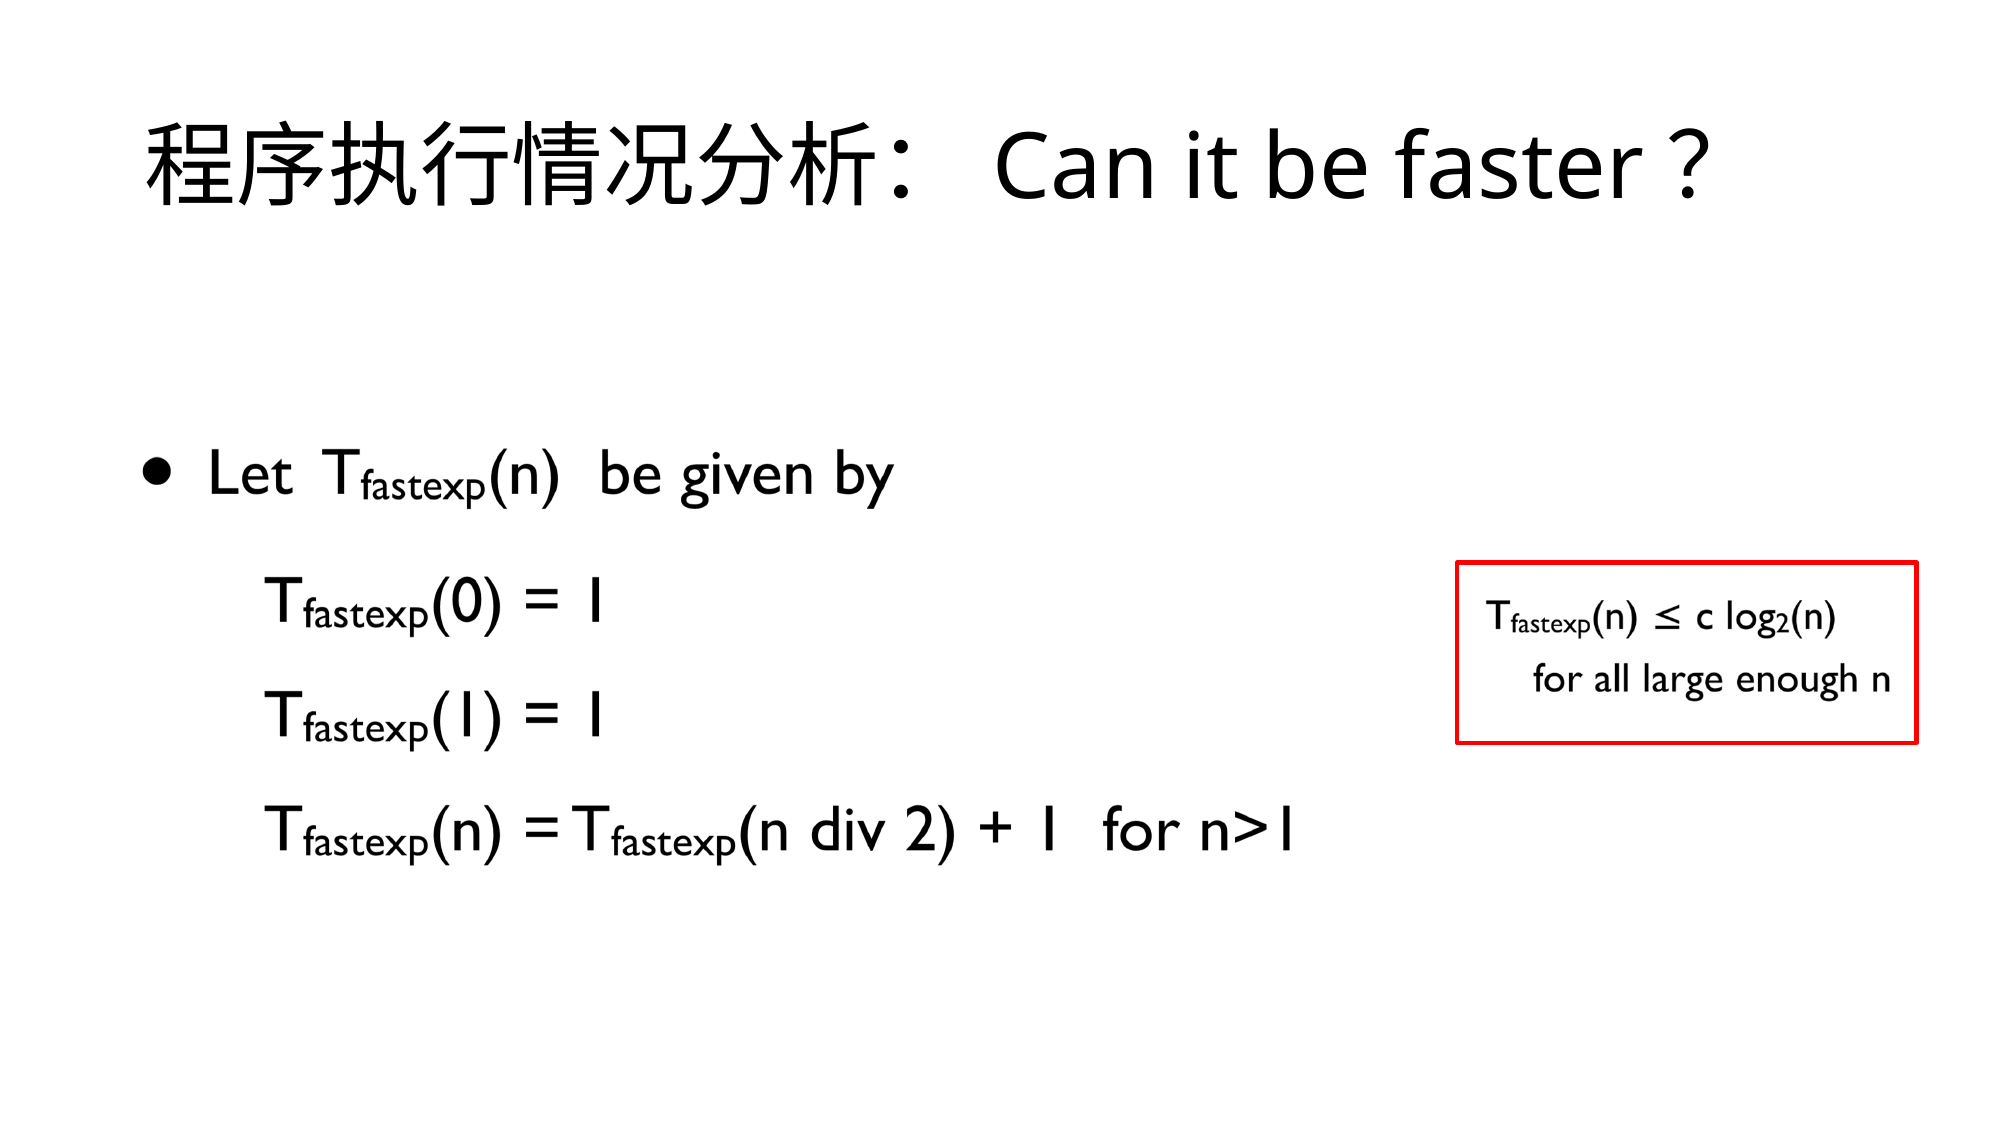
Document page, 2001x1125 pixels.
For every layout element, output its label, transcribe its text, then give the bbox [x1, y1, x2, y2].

title 程序执行情况分析：Can it be faster？ [136, 59, 1863, 278]
picture [119, 352, 1940, 1025]
